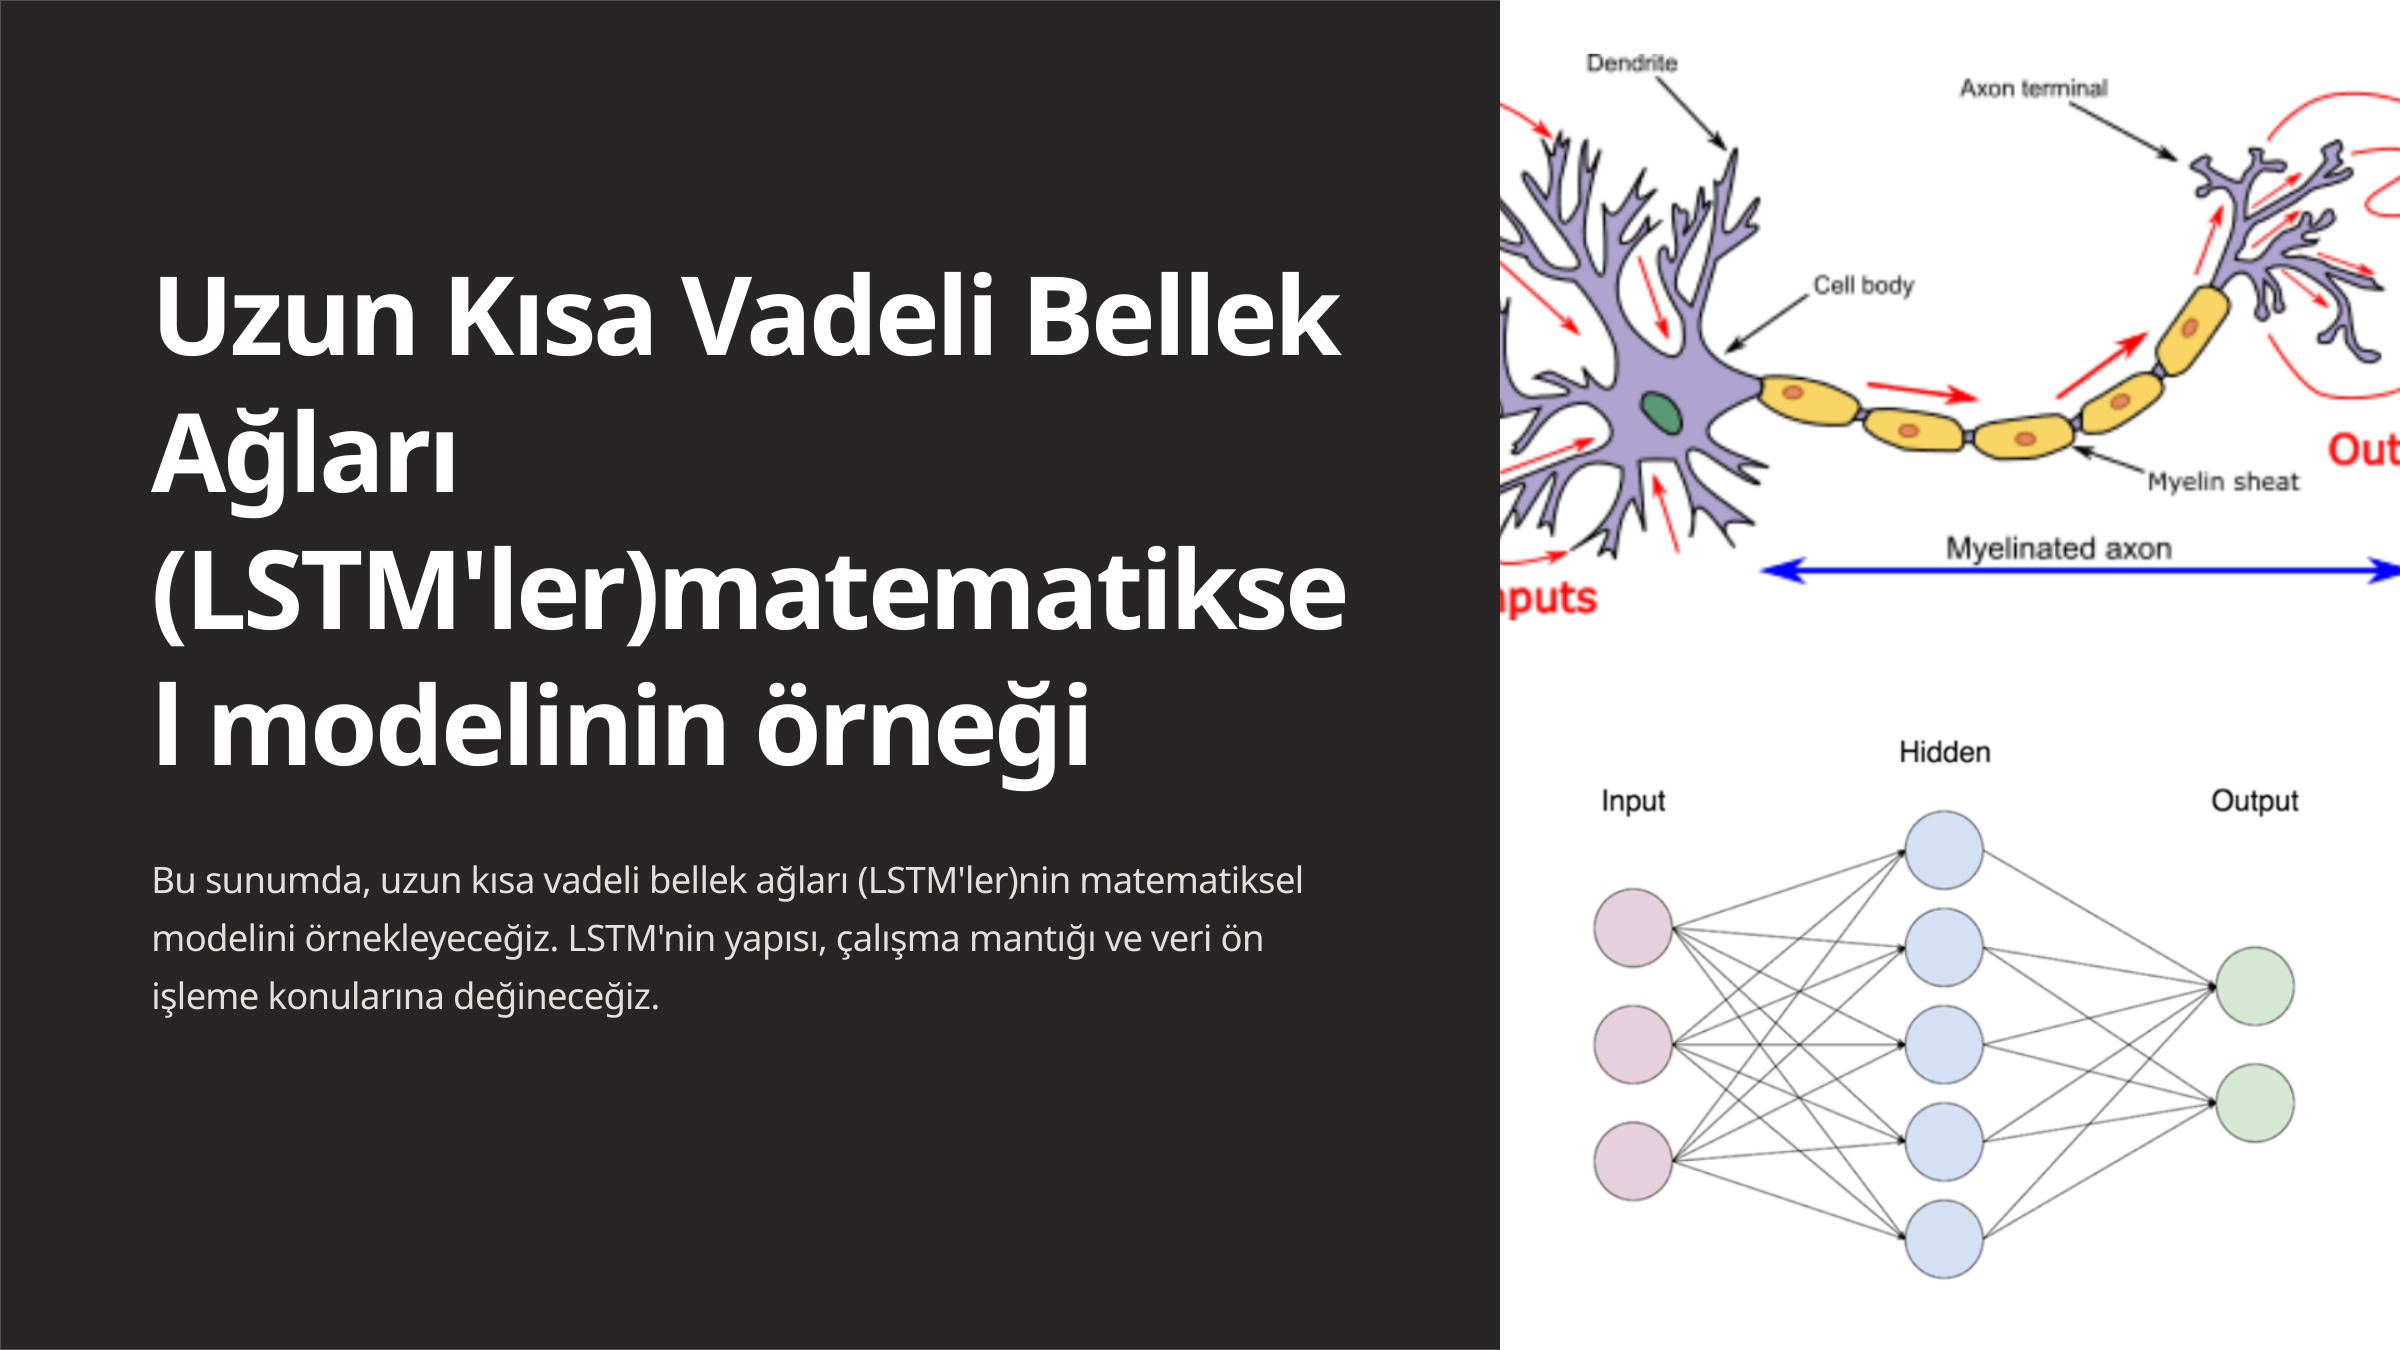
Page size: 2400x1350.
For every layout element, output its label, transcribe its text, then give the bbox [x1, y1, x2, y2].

text_box Uzun Kısa Vadeli Bellek Ağları (LSTM'ler)matematiksel modelinin örneği [136, 233, 1364, 781]
picture [1499, 0, 2400, 1350]
text_box [0, 0, 1499, 1350]
text_box Bu sunumda, uzun kısa vadeli bellek ağları (LSTM'ler)nin matematiksel modelini örnekleyeceğiz. LSTM'nin yapısı, çalışma mantığı ve veri ön işleme konularına değineceğiz. [136, 834, 1364, 1010]
